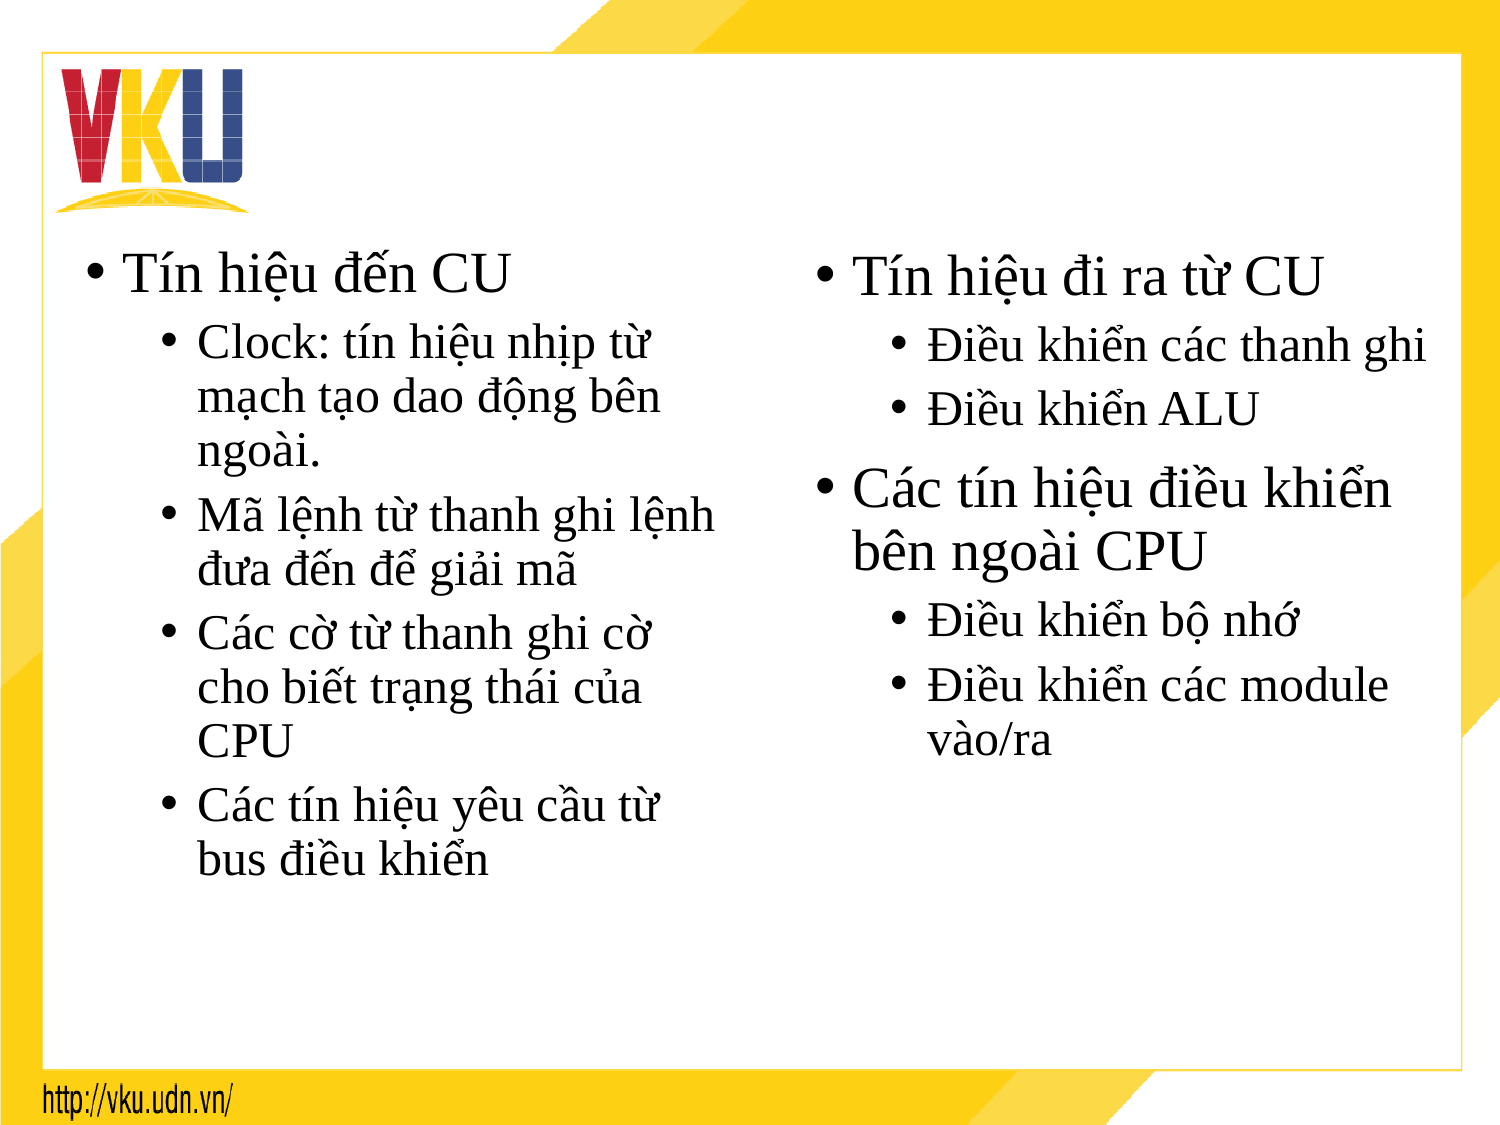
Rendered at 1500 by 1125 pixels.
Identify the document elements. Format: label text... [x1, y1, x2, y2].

picture [0, 0, 1500, 1125]
text_box Tín hiệu đi ra từ CU Điều khiển các thanh ghi Điều khiển ALU Các tín hiệu điều khiển bên ngoài CPU Điều khiển bộ nhớ Điều khiển các module vào/ra [800, 237, 1480, 1036]
list Tín hiệu đến CU Clock: tín hiệu nhịp từ mạch tạo dao động bên ngoài. Mã lệnh từ thanh ghi lệnh đưa đến để giải mã Các cờ từ thanh ghi cờ cho biết trạng thái của CPU Các tín hiệu yêu cầu từ bus điều khiển [70, 234, 750, 1033]
